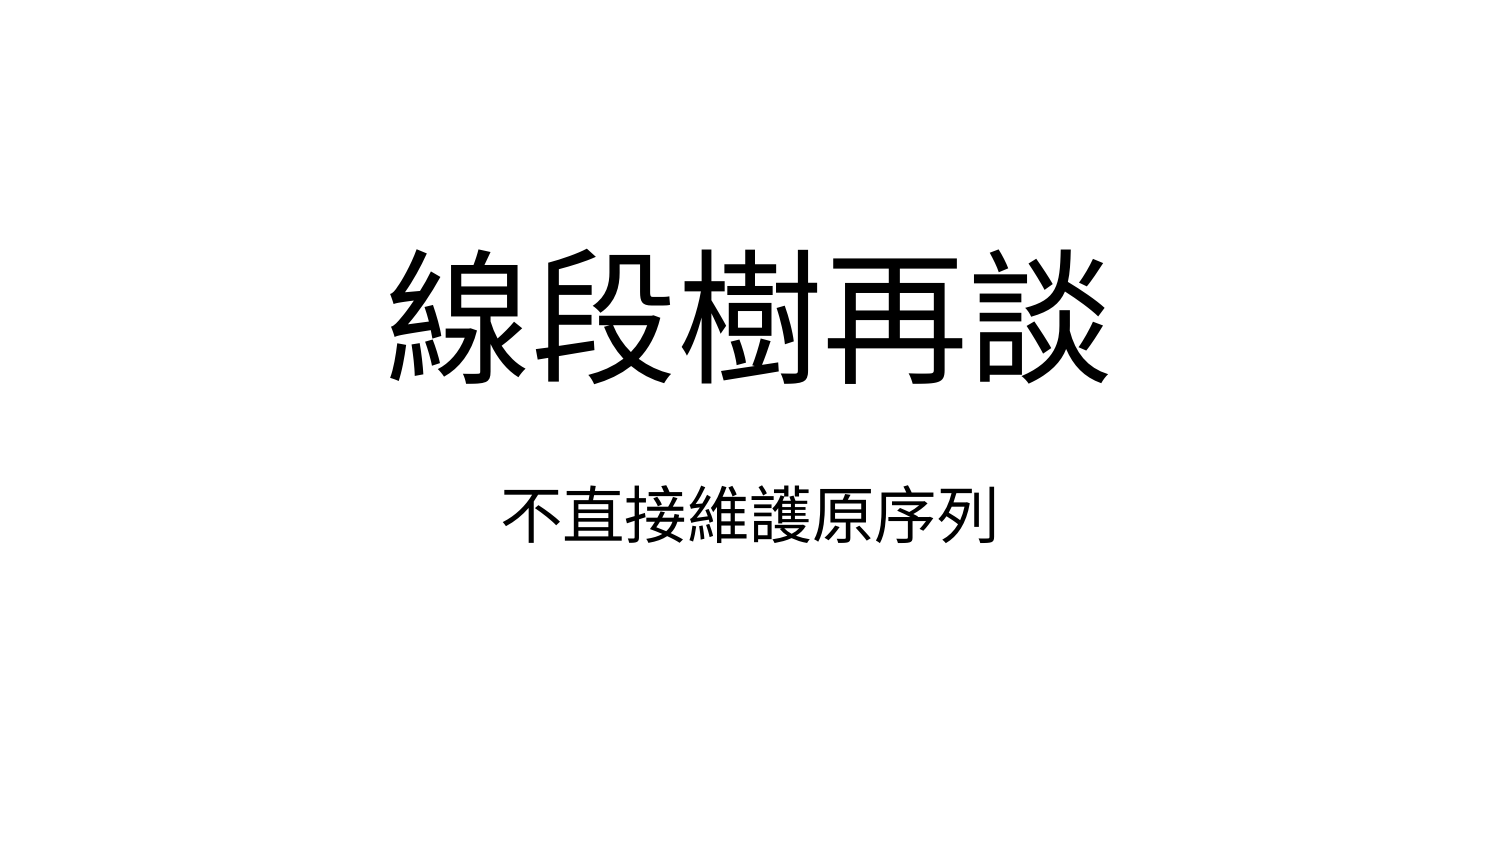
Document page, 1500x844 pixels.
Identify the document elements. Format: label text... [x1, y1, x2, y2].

text_box 線段樹再談 [0, 211, 1500, 431]
text_box 不直接維護原序列 [0, 460, 1500, 602]
